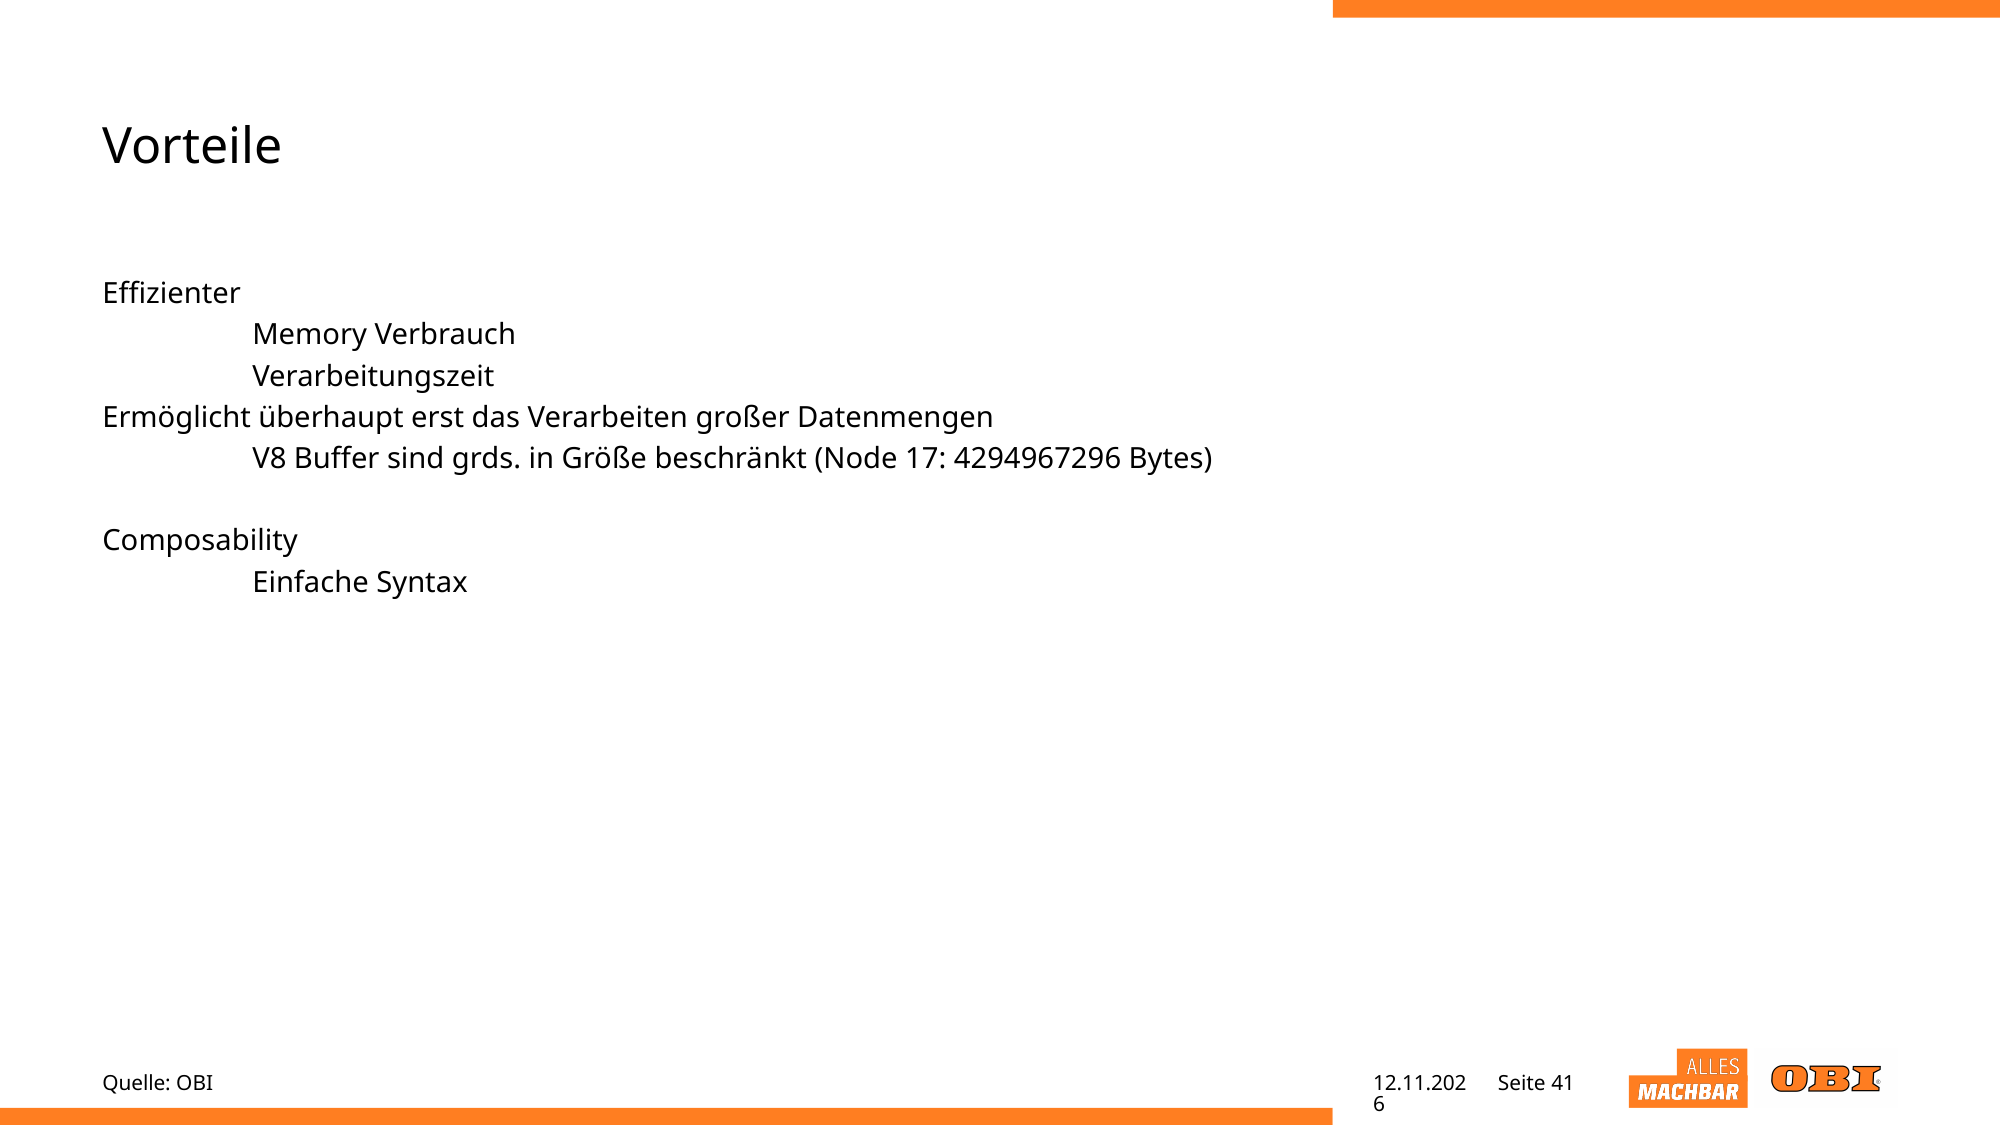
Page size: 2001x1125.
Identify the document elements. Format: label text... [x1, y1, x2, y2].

title Vorteile [102, 112, 1880, 174]
footer Quelle: OBI [102, 1071, 1271, 1097]
picture [1754, 1048, 1898, 1107]
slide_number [1373, 1071, 1475, 1097]
slide_number Seite 41 [1497, 1071, 1588, 1097]
text_box Effizienter Memory Verbrauch Verarbeitungszeit Ermöglicht überhaupt erst das Verarbeiten großer Datenmengen V8 Buffer sind grds. in Größe beschränkt (Node 17: 4294967296 Bytes) Composability Einfache Syntax [102, 274, 1864, 598]
picture [1638, 1058, 1739, 1100]
